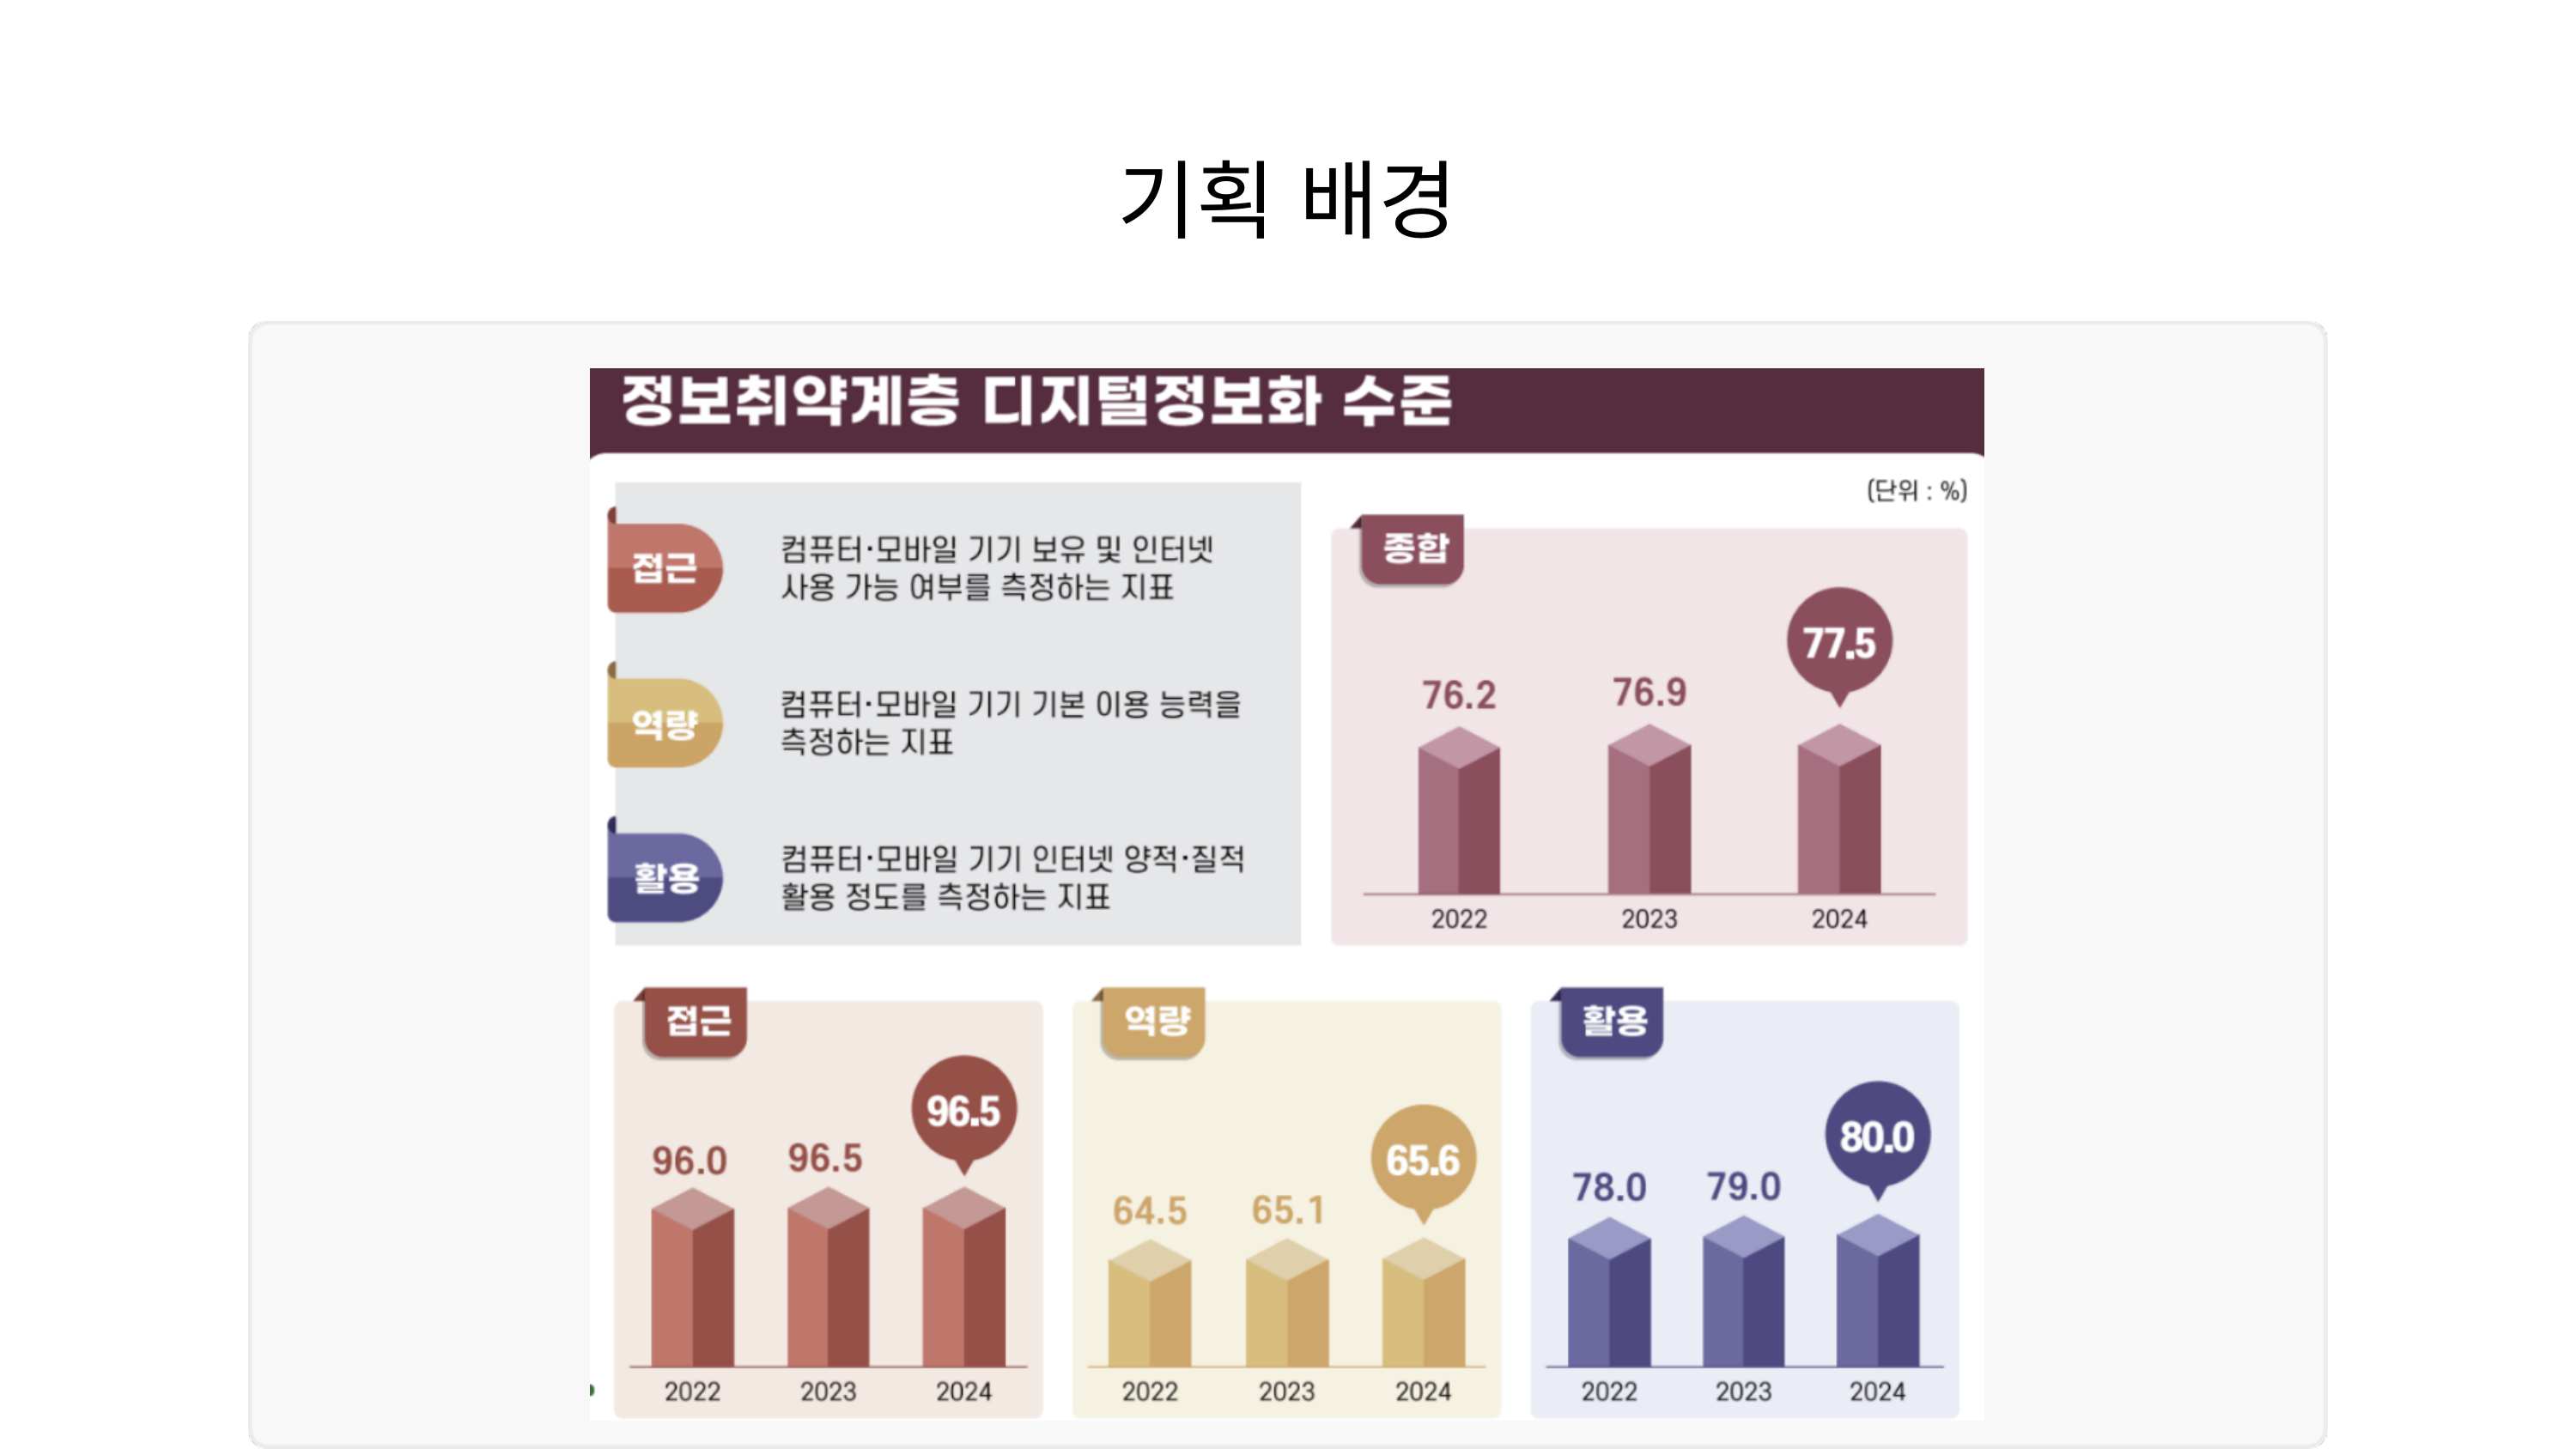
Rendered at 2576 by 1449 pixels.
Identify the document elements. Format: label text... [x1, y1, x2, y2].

picture [248, 321, 2328, 1449]
text_box 기획 배경 [683, 129, 1893, 251]
